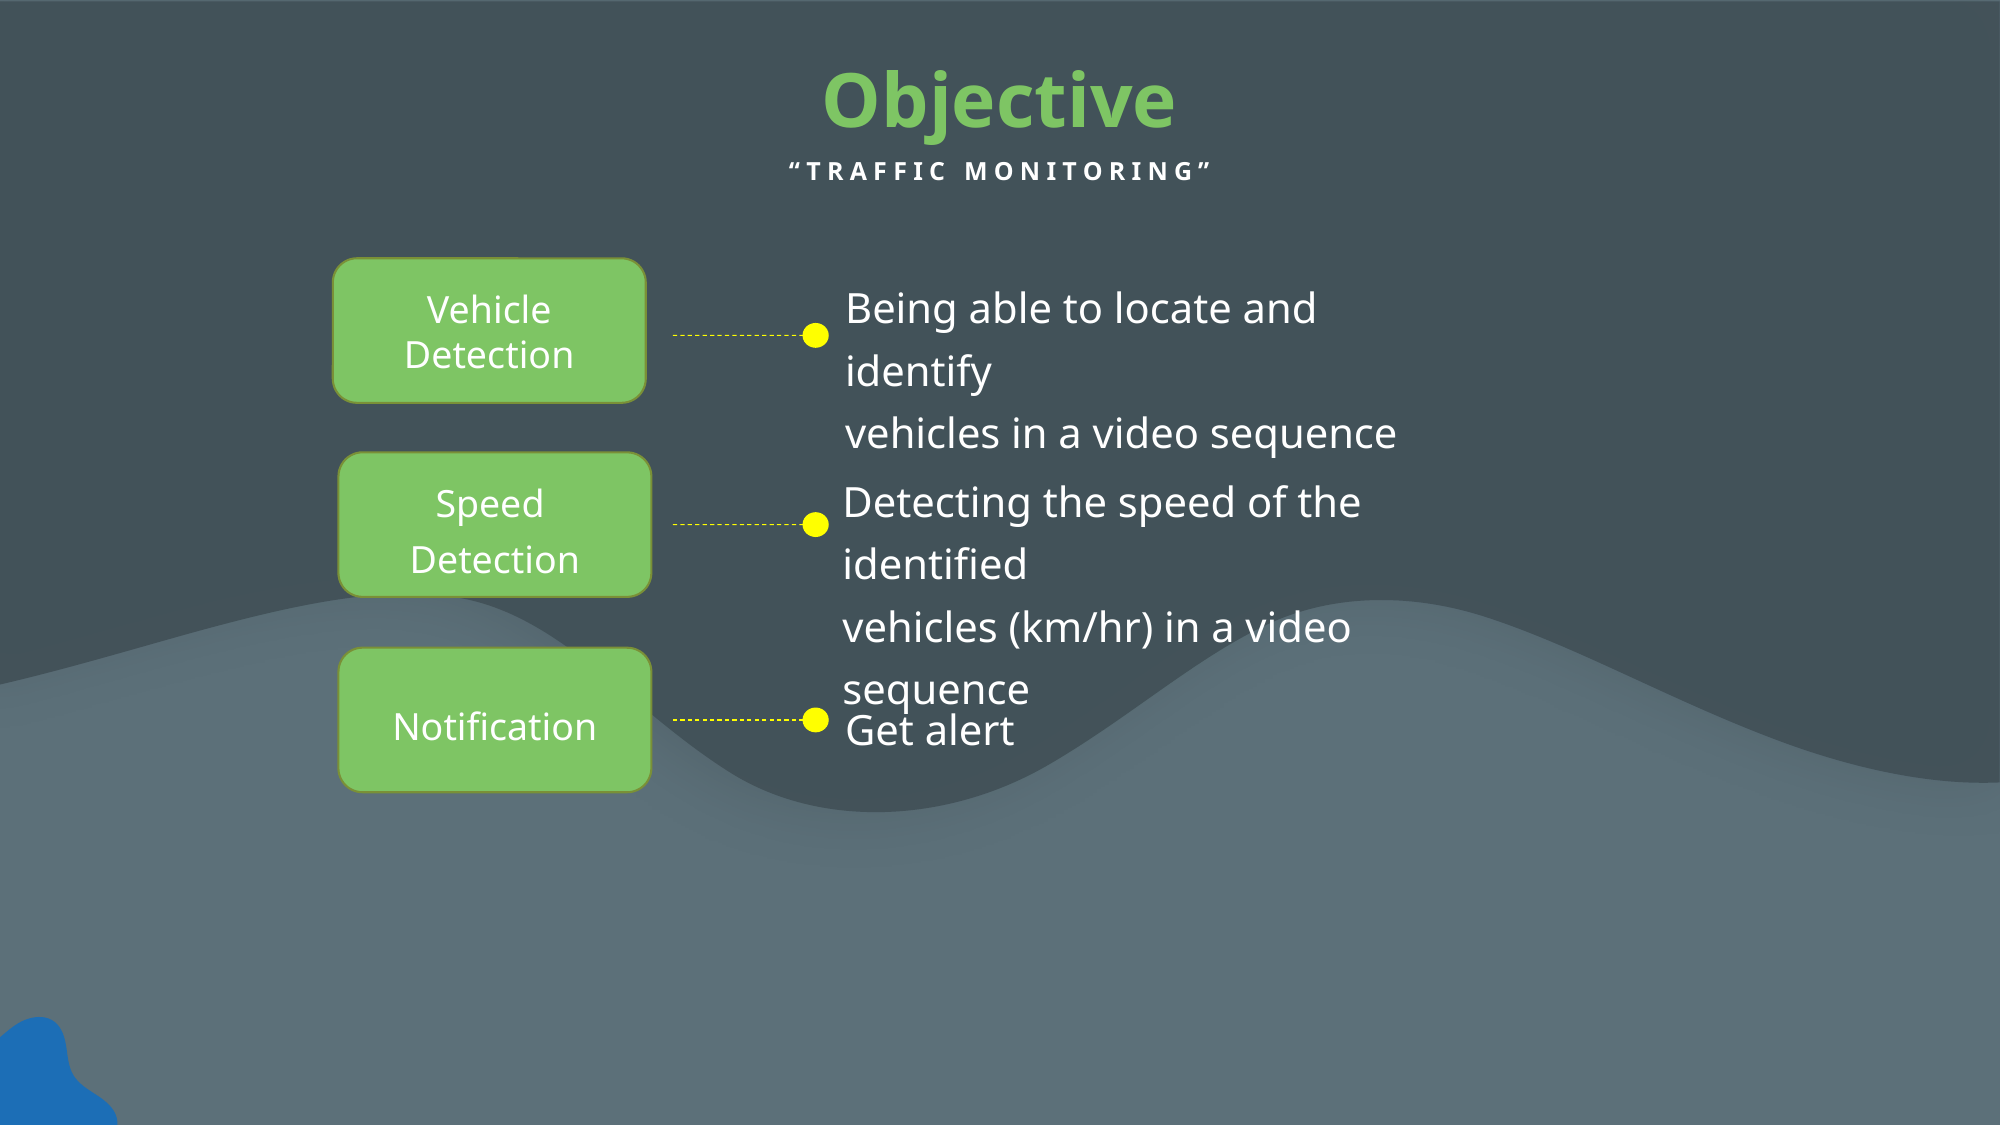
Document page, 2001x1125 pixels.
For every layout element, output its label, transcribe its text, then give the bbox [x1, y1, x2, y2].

text_box Get alert [830, 683, 1532, 762]
text_box “TRAFFIC MONITORING” [737, 144, 1262, 193]
text_box Notification [337, 646, 653, 794]
text_box Detecting the speed of the identified vehicles (km/hr) in a video sequence [827, 455, 1548, 721]
text_box Being able to locate and identify vehicles in a video sequence [830, 262, 1469, 455]
text_box [0, 0, 2000, 784]
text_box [670, 708, 828, 732]
text_box [0, 1015, 119, 1125]
text_box [671, 721, 1056, 814]
text_box Speed Detection [337, 451, 653, 598]
text_box Vehicle Detection [331, 257, 647, 404]
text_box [670, 323, 828, 347]
text_box Objective [806, 45, 1193, 144]
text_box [670, 513, 828, 536]
